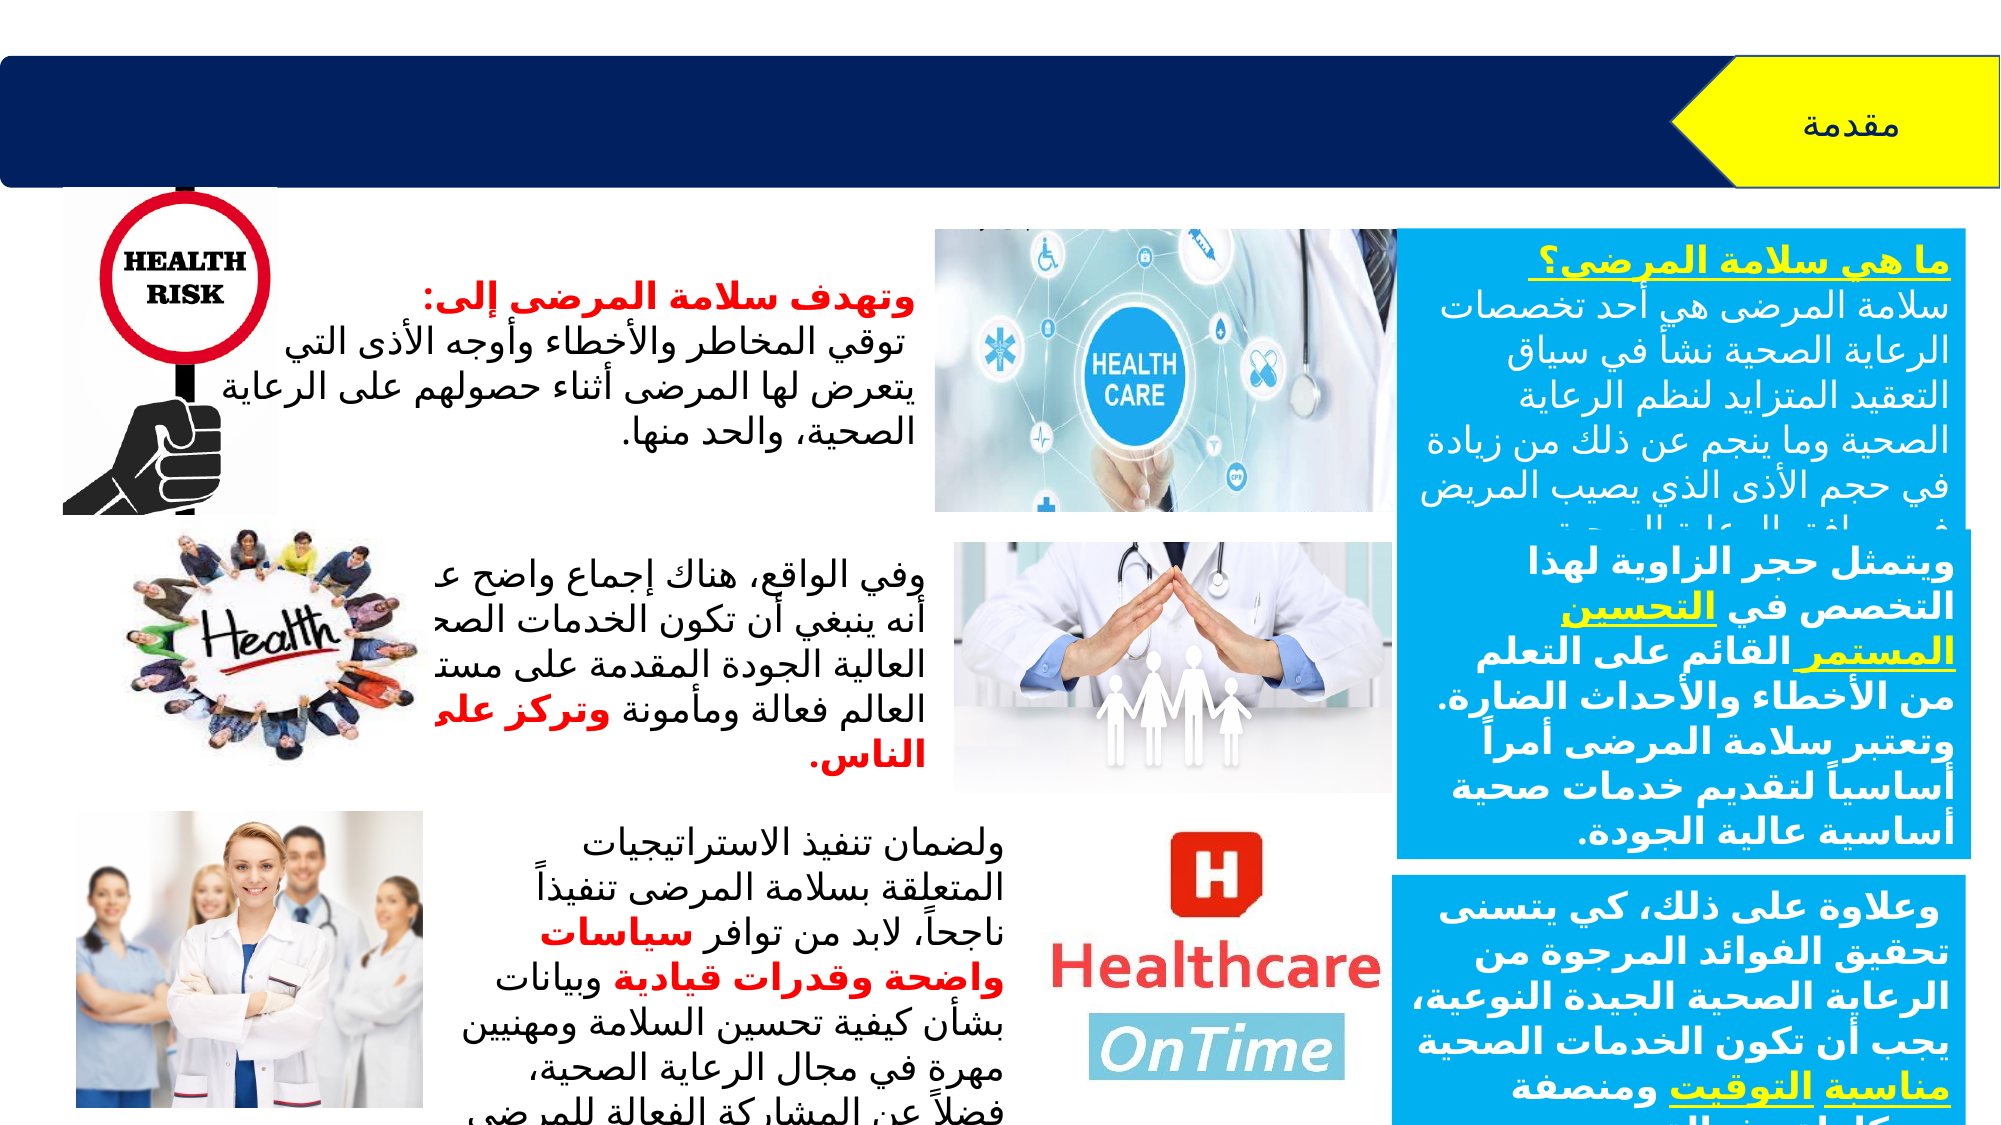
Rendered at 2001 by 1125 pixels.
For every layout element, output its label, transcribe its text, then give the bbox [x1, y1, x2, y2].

text_box وفي الواقع، هناك إجماع واضح على أنه ينبغي أن تكون الخدمات الصحية العالية الجودة المقدمة على مستوى العالم فعالة ومأمونة وتركز على الناس. [368, 542, 942, 783]
picture [954, 542, 1392, 793]
picture [934, 229, 1396, 512]
text_box [0, 55, 1734, 188]
picture [76, 811, 423, 1108]
text_box ويتمثل حجر الزاوية لهذا التخصص في التحسين المستمر القائم على التعلم من الأخطاء والأحداث الضارة. وتعتبر سلامة المرضى أمراً أساسياً لتقديم خدمات صحية أساسية عالية الجودة. [1397, 529, 1971, 860]
picture [110, 520, 435, 771]
text_box ولضمان تنفيذ الاستراتيجيات المتعلقة بسلامة المرضى تنفيذاً ناجحاً، لابد من توافر سياسات واضحة وقدرات قيادية وبيانات بشأن كيفية تحسين السلامة ومهنيين مهرة في مجال الرعاية الصحية، فضلاً عن المشاركة الفعالة للمرضى في الرعاية المقدمة لهم [434, 810, 1021, 1125]
text_box ما هي سلامة المرضى؟ سلامة المرضى هي أحد تخصصات الرعاية الصحية نشأ في سياق التعقيد المتزايد لنظم الرعاية الصحية وما ينجم عن ذلك من زيادة في حجم الأذى الذي يصيب المريض في مرافق الرعاية الصحية. [1397, 228, 1966, 529]
text_box وتهدف سلامة المرضى إلى: توقي المخاطر والأخطاء وأوجه الأذى التي يتعرض لها المرضى أثناء حصولهم على الرعاية الصحية، والحد منها. [278, 264, 932, 459]
picture [62, 187, 278, 515]
text_box وعلاوة على ذلك، كي يتسنى تحقيق الفوائد المرجوة من الرعاية الصحية الجيدة النوعية، يجب أن تكون الخدمات الصحية مناسبة التوقيت ومنصفة ومتكاملة وفعالة. [1391, 874, 1966, 1125]
picture [1042, 826, 1392, 1088]
text_box مقدمة [1668, 54, 2000, 189]
